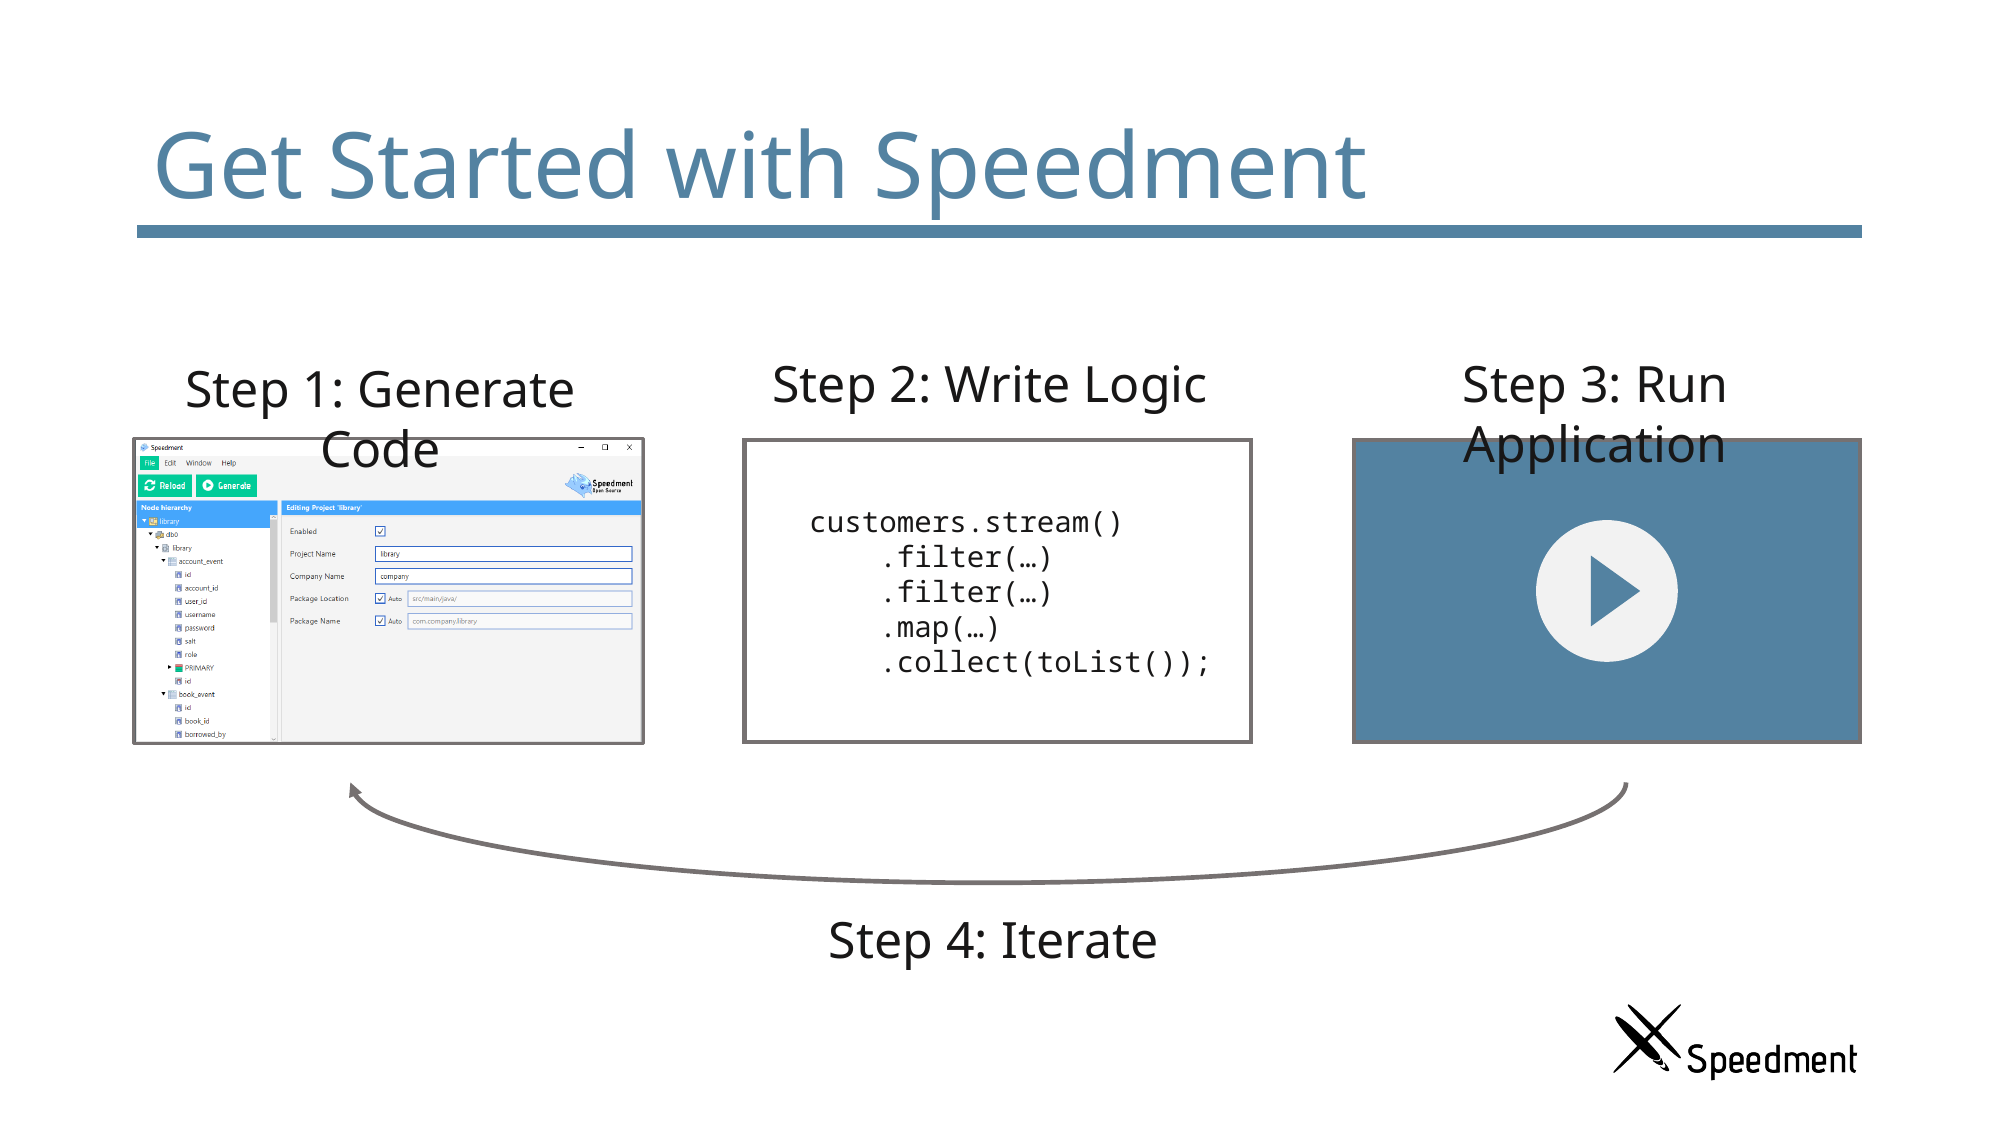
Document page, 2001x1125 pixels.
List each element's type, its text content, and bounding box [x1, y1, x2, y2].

text_box Step 3: Run Application [1349, 345, 1857, 481]
text_box [1535, 519, 1679, 663]
text_box [348, 782, 1627, 884]
title Get Started with Speedment [137, 59, 1863, 278]
picture [135, 439, 642, 743]
text_box customers.stream() .filter(…) .filter(…) .map(…) .collect(toList()); [743, 439, 1252, 743]
text_box Step 1: Generate Code [134, 349, 642, 485]
picture [1613, 1004, 1858, 1081]
text_box Step 2: Write Logic [744, 345, 1252, 421]
text_box [1589, 553, 1642, 629]
text_box [1353, 439, 1861, 743]
text_box Step 4: Iterate [747, 901, 1255, 976]
